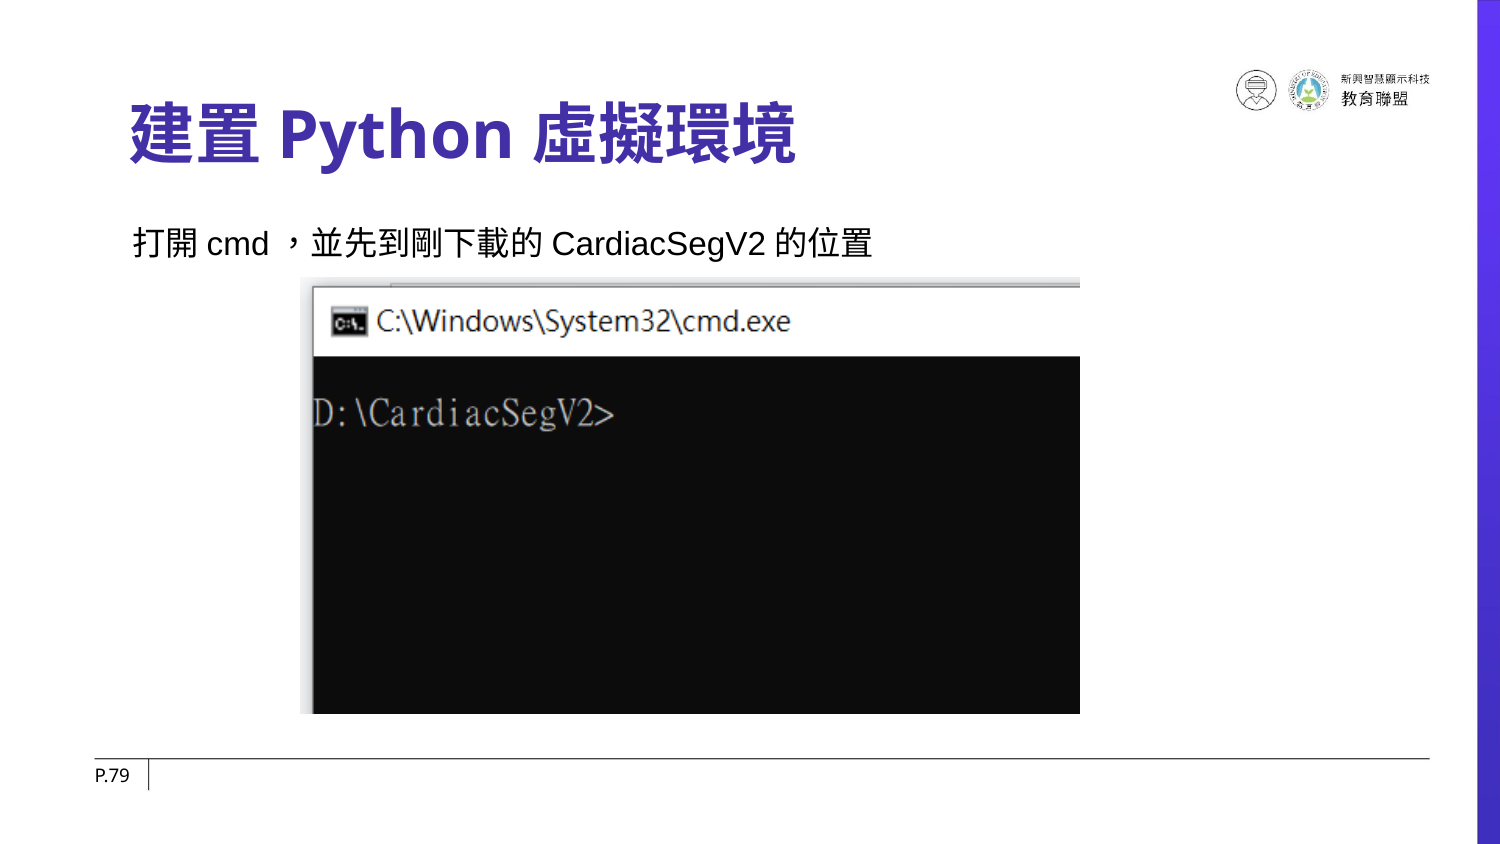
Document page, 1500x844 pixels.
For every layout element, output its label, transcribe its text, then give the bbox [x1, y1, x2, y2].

text_box 打開cmd，並先到剛下載的CardiacSegV2的位置 [117, 206, 1007, 277]
title 建置Python虛擬環境 [117, 101, 1194, 173]
picture [0, 0, 1500, 844]
slide_number P.‹#› [83, 762, 153, 792]
